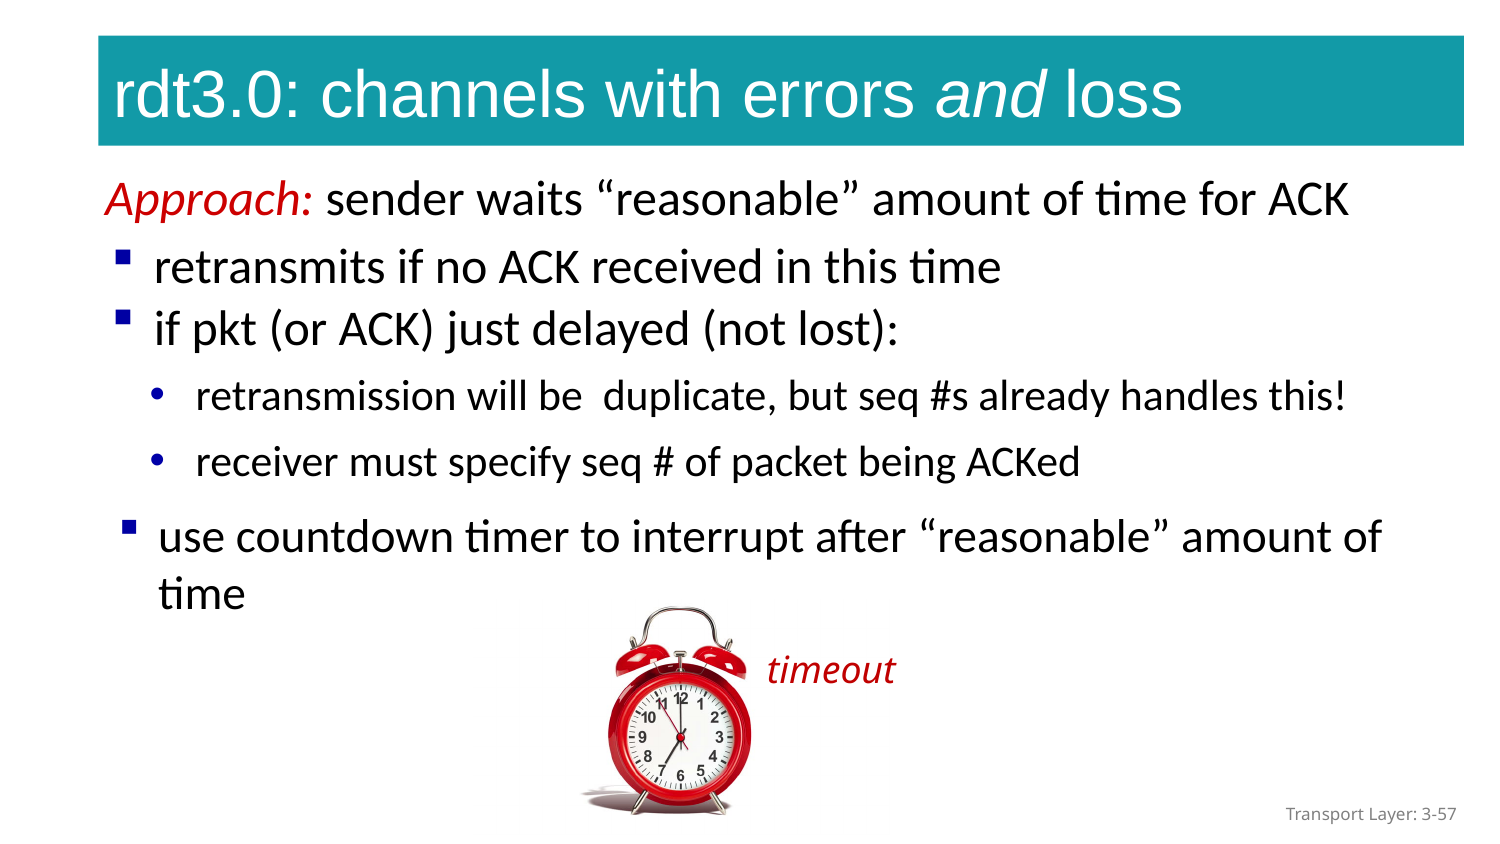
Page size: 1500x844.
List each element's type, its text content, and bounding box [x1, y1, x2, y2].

slide_number Transport Layer: 3-57 [1134, 792, 1472, 838]
text_box Approach: sender waits “reasonable” amount of time for ACK retransmits if no ACK received in this time if pkt (or ACK) just delayed (not lost): retransmission will be duplicate, but seq #s already handles this! receiver must specify seq # of packet being ACKed [92, 166, 1437, 791]
title rdt3.0: channels with errors and loss [98, 35, 1464, 146]
text_box use countdown timer to interrupt after “reasonable” amount of time [99, 499, 1444, 625]
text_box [473, 599, 911, 835]
